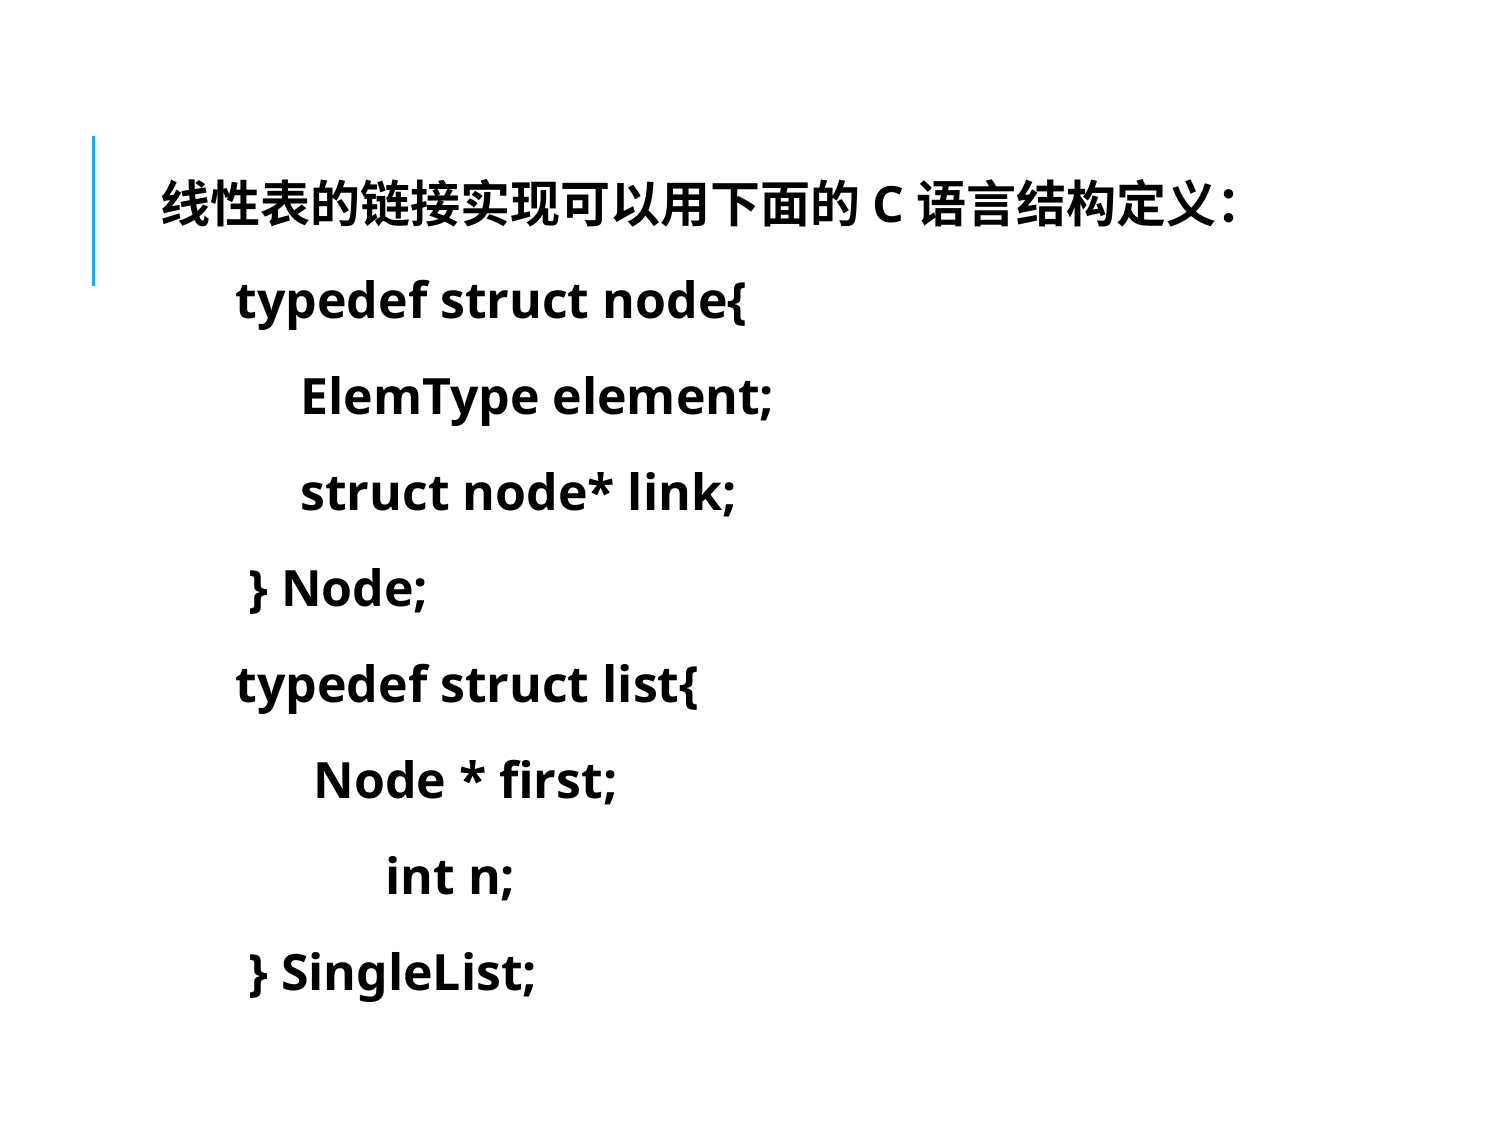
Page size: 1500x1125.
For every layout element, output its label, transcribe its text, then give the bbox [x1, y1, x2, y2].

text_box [182, 113, 1093, 209]
text_box 线性表的链接实现可以用下面的C语言结构定义： typedef struct node{ ElemType element; struct node* link; } Node; typedef struct list{ Node * first; int n; } SingleList; [145, 129, 1281, 1008]
